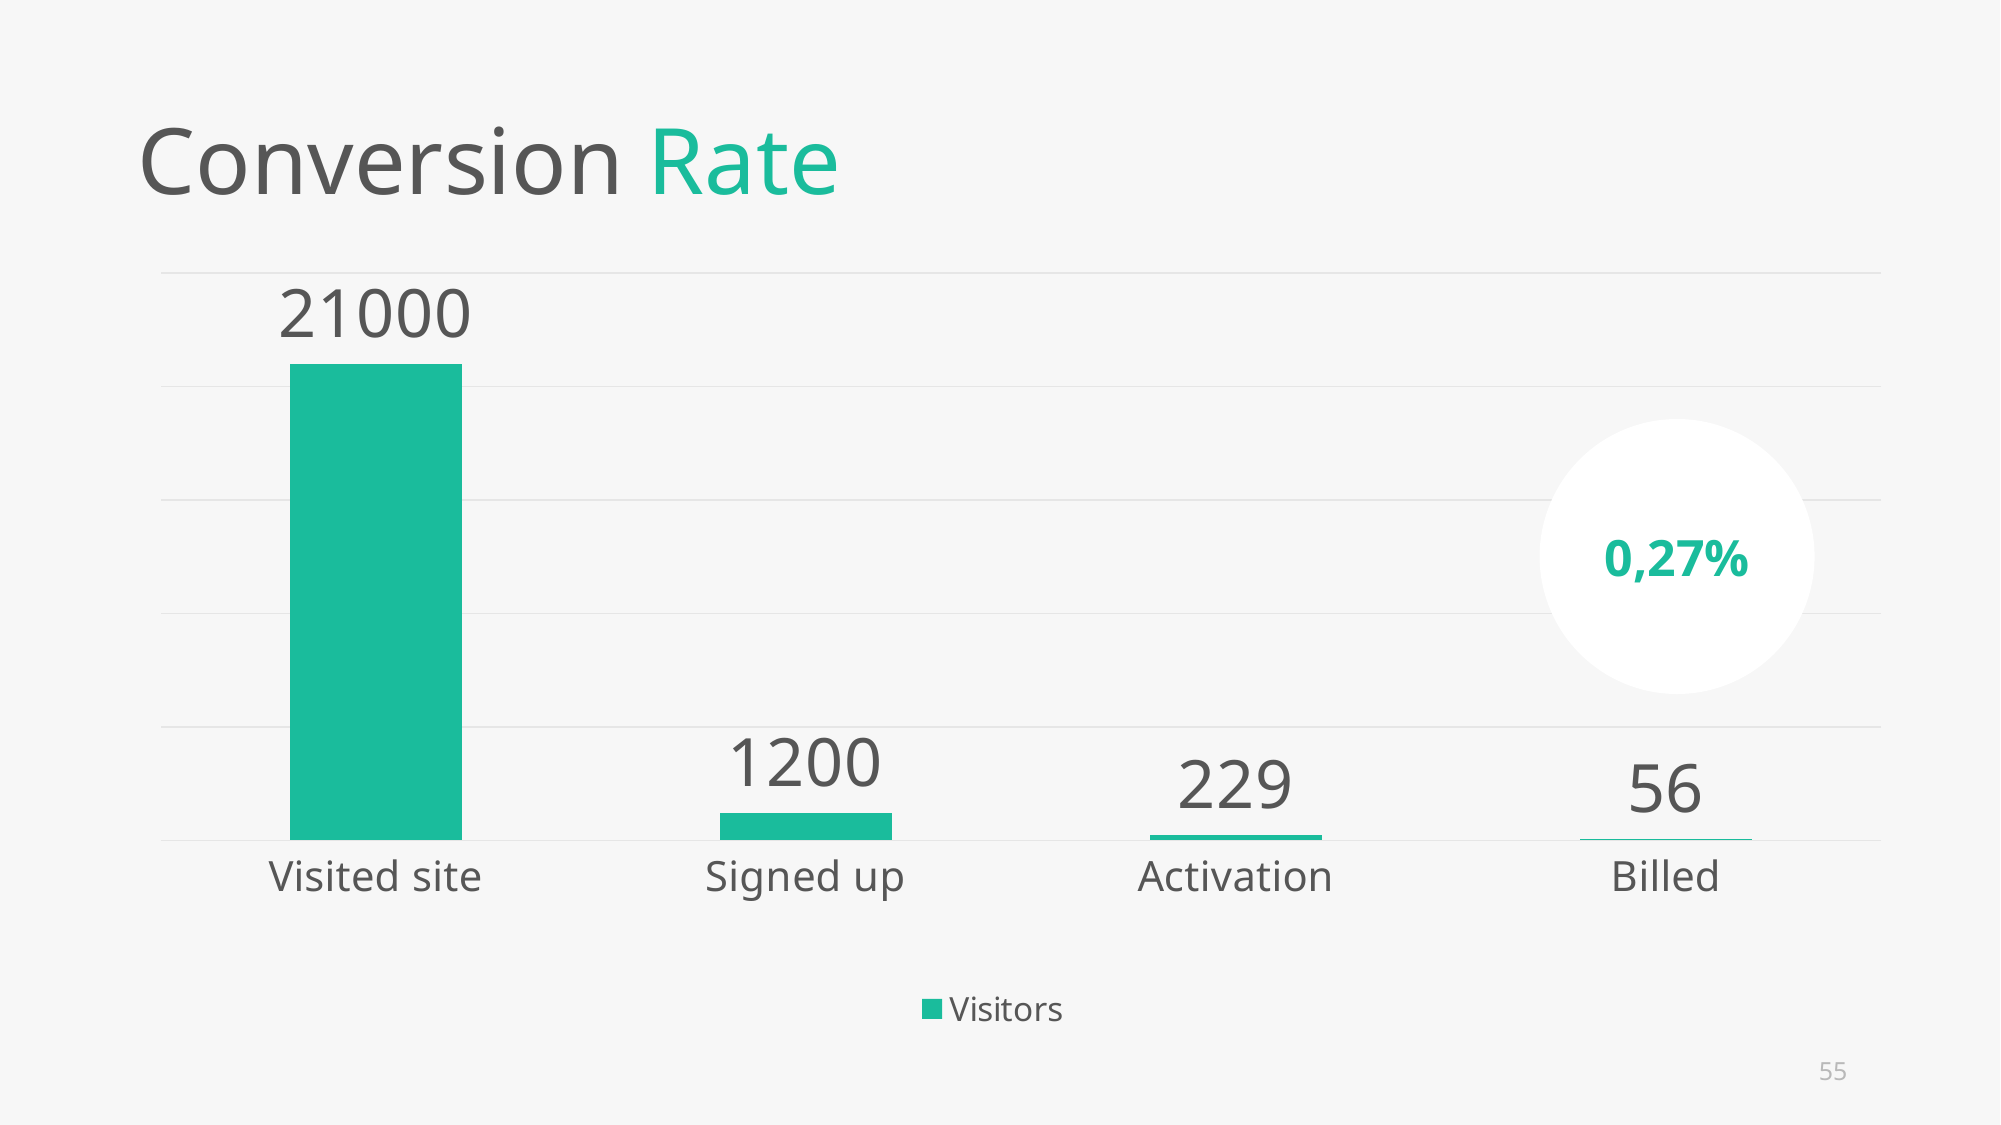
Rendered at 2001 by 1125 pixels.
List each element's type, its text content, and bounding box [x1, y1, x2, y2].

list Conversion Rate [137, 108, 873, 224]
slide_number 55 [1412, 1042, 1863, 1103]
chart [137, 249, 1905, 1040]
